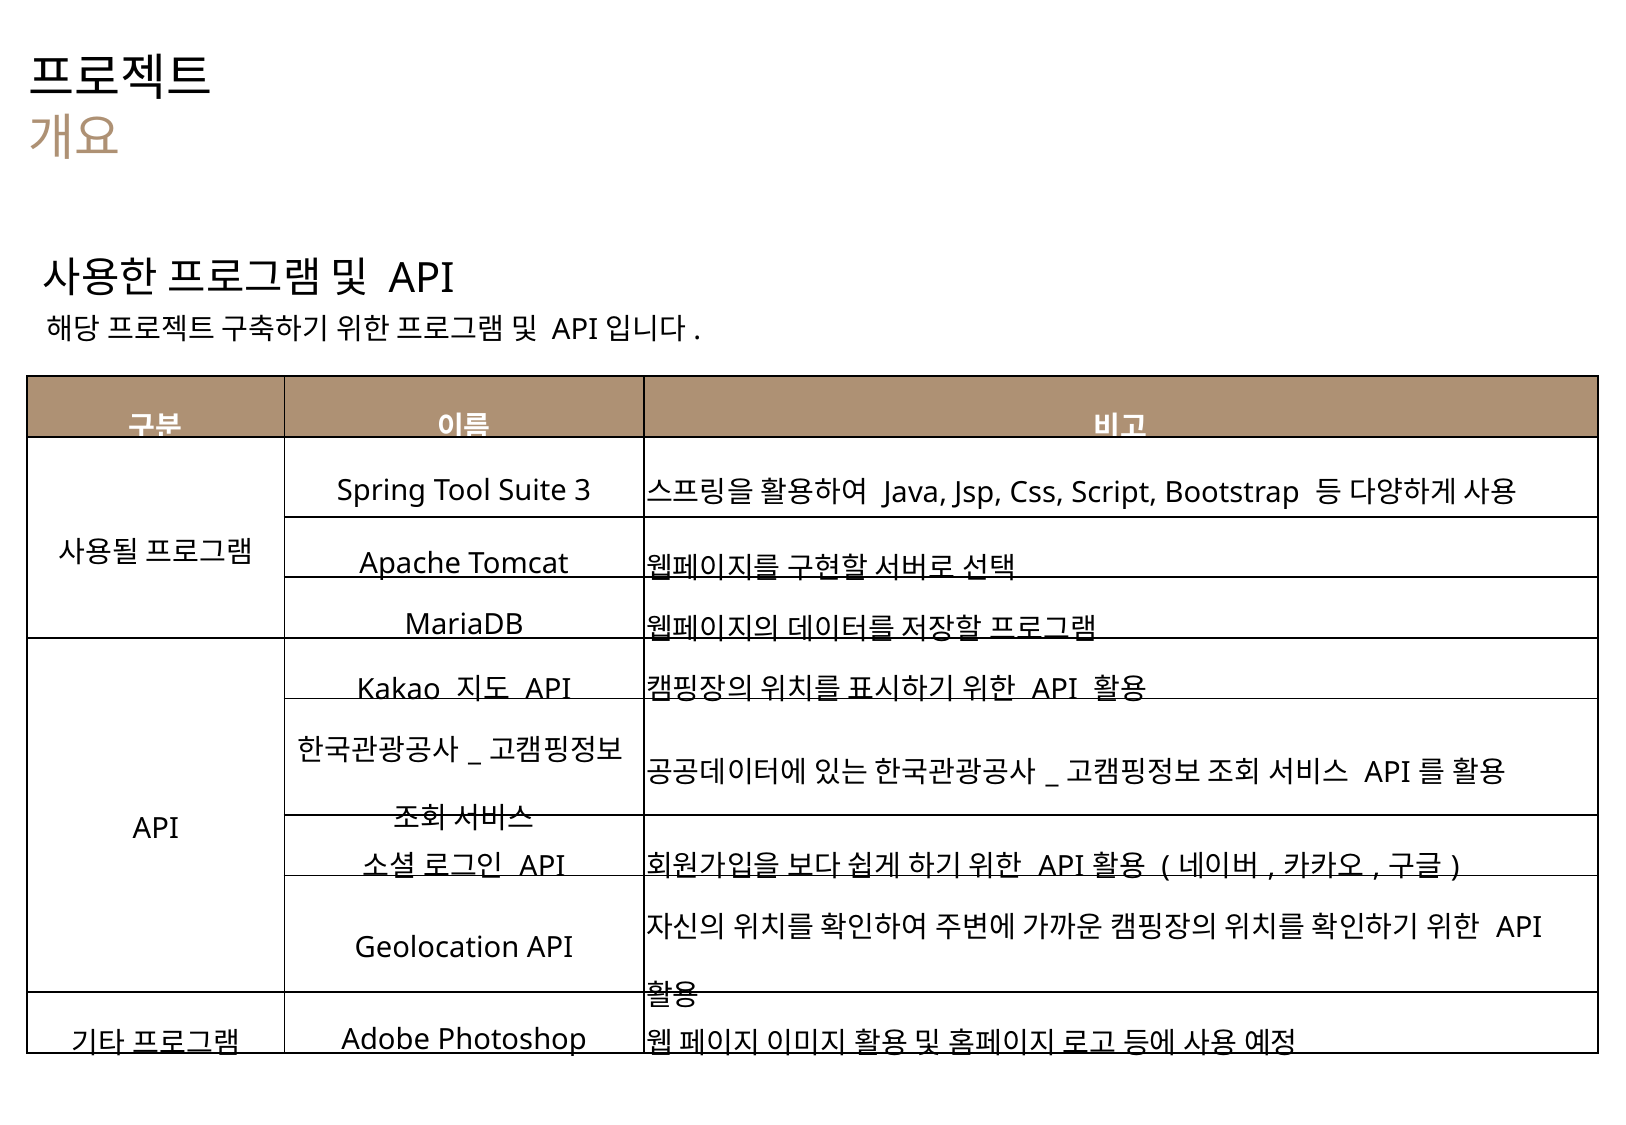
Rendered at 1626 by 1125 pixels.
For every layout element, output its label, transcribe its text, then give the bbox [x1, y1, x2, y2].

table_cell 공공데이터에 있는 한국관광공사_고캠핑정보 조회 서비스 API를 활용 [645, 699, 1597, 814]
table_cell Adobe Photoshop [285, 993, 643, 1052]
table_cell 웹페이지의 데이터를 저장할 프로그램 [645, 578, 1597, 637]
table_cell Kakao 지도 API [285, 639, 643, 698]
text_box 프로젝트 개요 [21, 37, 221, 173]
table_cell 캠핑장의 위치를 표시하기 위한 API 활용 [645, 639, 1597, 698]
table_header 구분 [28, 377, 284, 436]
table_cell 웹 페이지 이미지 활용 및 홈페이지 로고 등에 사용 예정 [645, 993, 1597, 1052]
table_cell Apache Tomcat [285, 518, 643, 576]
table_cell 자신의 위치를 확인하여 주변에 가까운 캠핑장의 위치를 확인하기 위한 API 활용 [645, 876, 1597, 991]
table_header 이름 [285, 377, 643, 436]
table_header 비고 [645, 377, 1597, 436]
text_box 사용한 프로그램 및 API [35, 243, 593, 308]
table_cell 스프링을 활용하여 Java, Jsp, Css, Script, Bootstrap 등 다양하게 사용 [645, 438, 1597, 516]
table_cell 웹페이지를 구현할 서버로 선택 [645, 518, 1597, 576]
text_box 해당 프로젝트 구축하기 위한 프로그램 및 API입니다. [39, 302, 709, 353]
table_cell API [28, 639, 284, 991]
table_cell 기타 프로그램 [28, 993, 284, 1052]
table_cell 한국관광공사_고캠핑정보 조회 서비스 [285, 699, 643, 814]
table_cell 회원가입을 보다 쉽게 하기 위한 API활용 (네이버,카카오,구글) [645, 816, 1597, 875]
table_cell MariaDB [285, 578, 643, 637]
table_cell 사용될 프로그램 [28, 438, 284, 637]
table_cell Geolocation API [285, 876, 643, 991]
table_cell 소셜 로그인 API [285, 816, 643, 875]
table_cell Spring Tool Suite 3 [285, 438, 643, 516]
